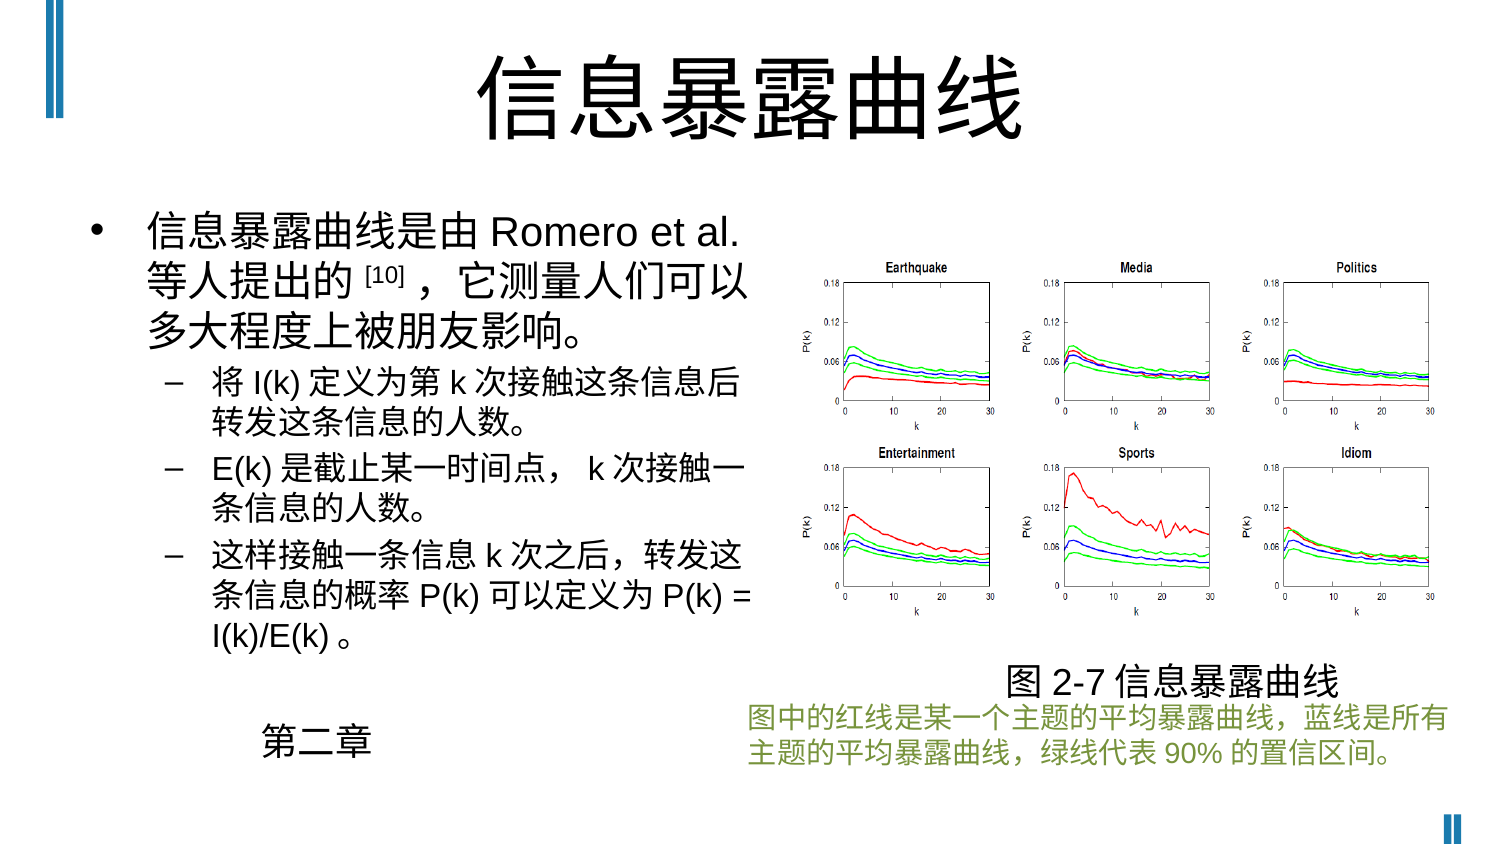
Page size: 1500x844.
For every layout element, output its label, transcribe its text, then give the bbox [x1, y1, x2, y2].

picture [776, 243, 1443, 637]
title 信息暴露曲线 [75, 33, 1425, 175]
text_box 图中的红线是某一个主题的平均暴露曲线，蓝线是所有主题的平均暴露曲线，绿线代表90%的置信区间。 [733, 692, 1484, 777]
list 信息暴露曲线是由Romero et al.等人提出的[10]，它测量人们可以多大程度上被朋友影响。 将I(k)定义为第k次接触这条信息后转发这条信息的人数。 E(k)是截止某一时间点，k次接触一条信息的人数。 这样接触一条信息k次之后，转发这条信息的概率P(k)可以定义为P(k) = I(k)/E(k)。 [75, 196, 777, 754]
text_box 图2‑7信息暴露曲线 [990, 650, 1355, 692]
text_box 第二章 [245, 711, 396, 771]
